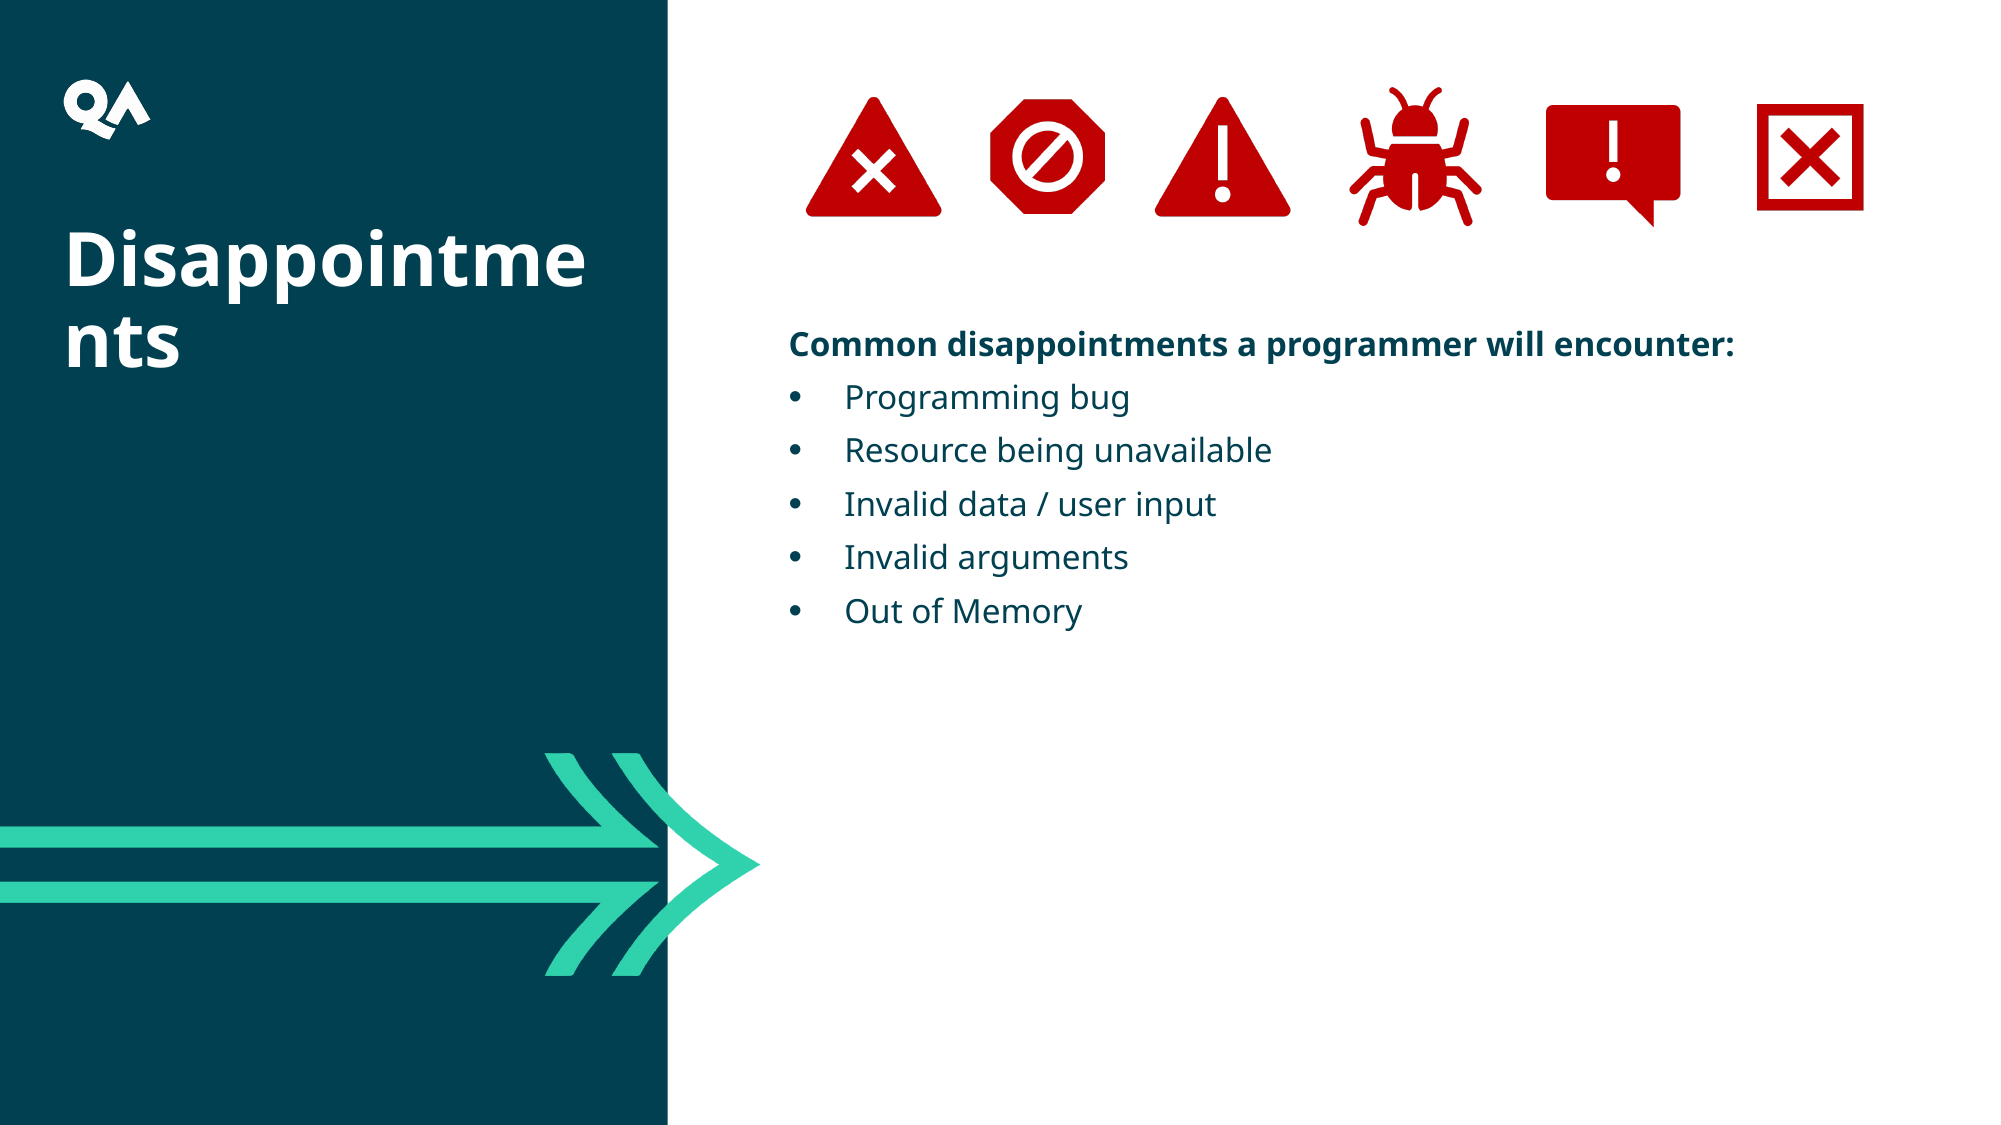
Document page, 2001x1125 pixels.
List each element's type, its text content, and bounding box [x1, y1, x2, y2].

list Disappointments [63, 221, 628, 673]
picture [0, 882, 657, 975]
list Common disappointments a programmer will encounter: Programming bug Resource being unavailable Invalid data / user input Invalid arguments Out of Memory [788, 322, 1892, 995]
picture [613, 727, 775, 995]
picture [972, 81, 1123, 232]
picture [798, 81, 949, 232]
picture [1518, 71, 1708, 261]
picture [1340, 81, 1491, 232]
picture [1147, 81, 1298, 232]
picture [0, 754, 657, 847]
picture [1714, 62, 1905, 252]
picture [64, 80, 114, 139]
picture [107, 83, 149, 124]
